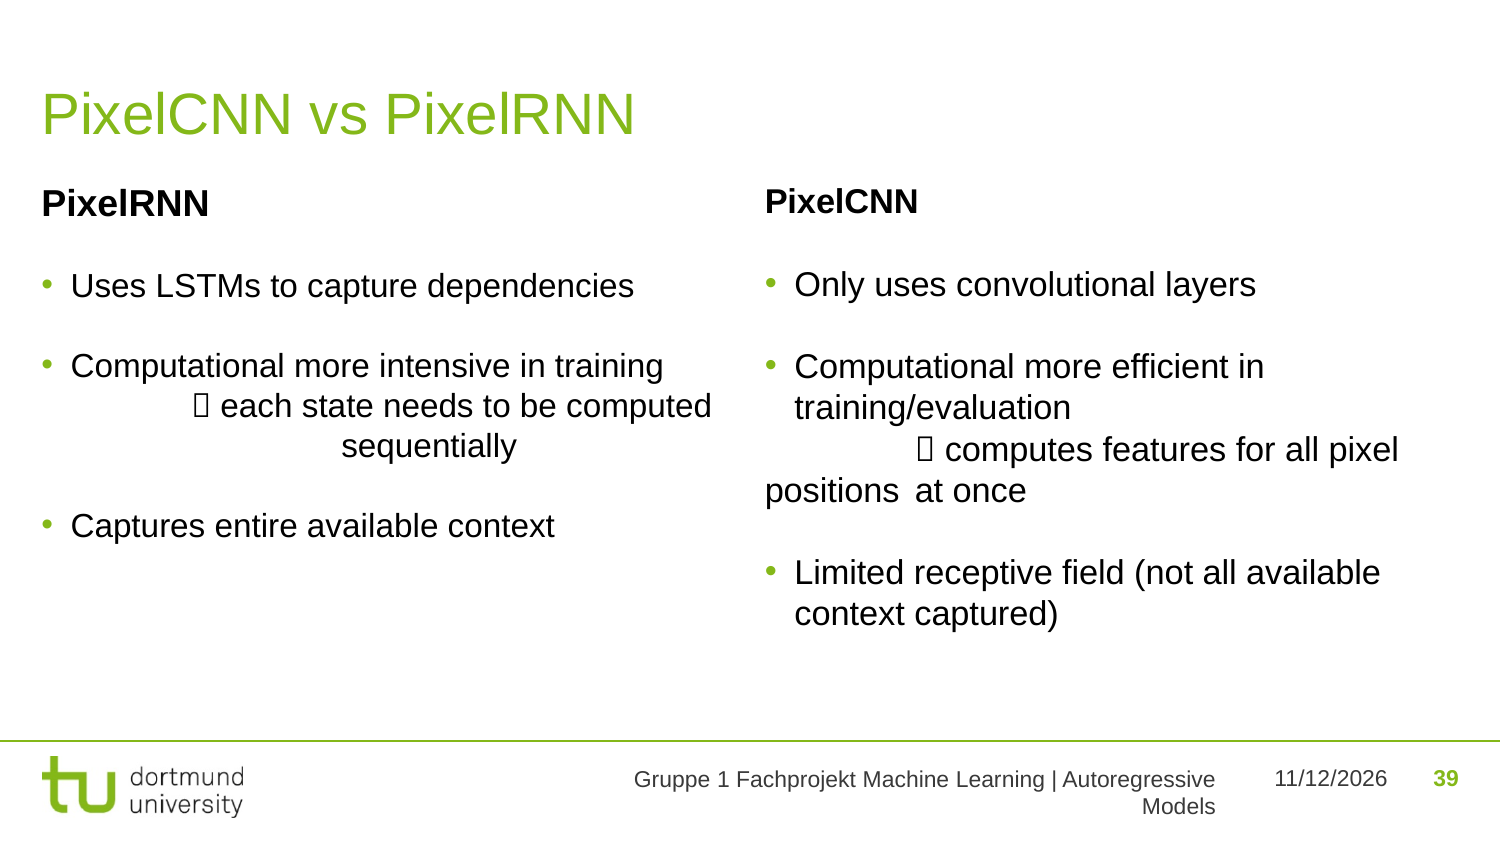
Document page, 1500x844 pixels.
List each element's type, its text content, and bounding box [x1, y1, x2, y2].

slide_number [1239, 763, 1388, 809]
slide_number 39 [1395, 760, 1459, 795]
picture [42, 756, 243, 818]
footer Gruppe 1 Fachprojekt Machine Learning | Autoregressive Models [553, 764, 1216, 810]
list PixelCNN vs PixelRNN [41, 76, 1459, 149]
list PixelRNN Uses LSTMs to capture dependencies Computational more intensive in training  each state needs to be computed sequentially Captures entire available context PixelCNN Only uses convolutional layers Computational more efficient in training/evaluation  computes features for all pixel positions at once Limited receptive field (not all available context captured) [41, 179, 1459, 612]
